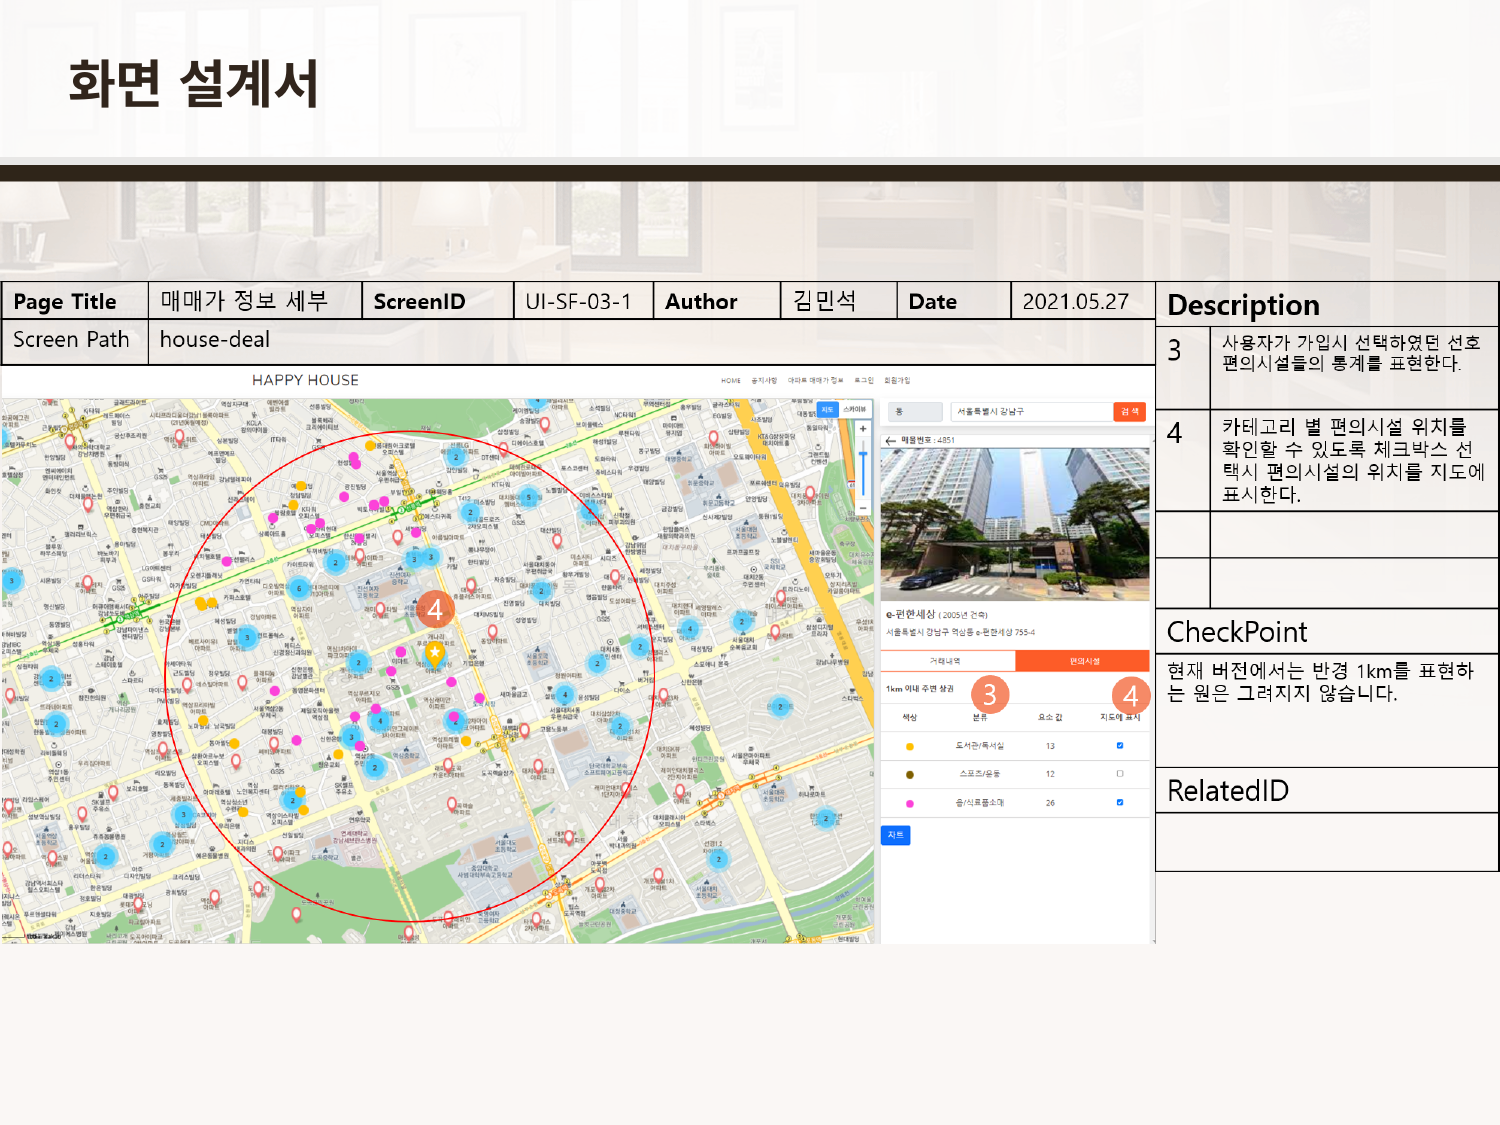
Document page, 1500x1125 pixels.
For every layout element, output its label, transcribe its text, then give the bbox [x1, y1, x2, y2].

picture [0, 0, 1500, 1125]
title 화면 설계서 [53, 17, 1110, 149]
